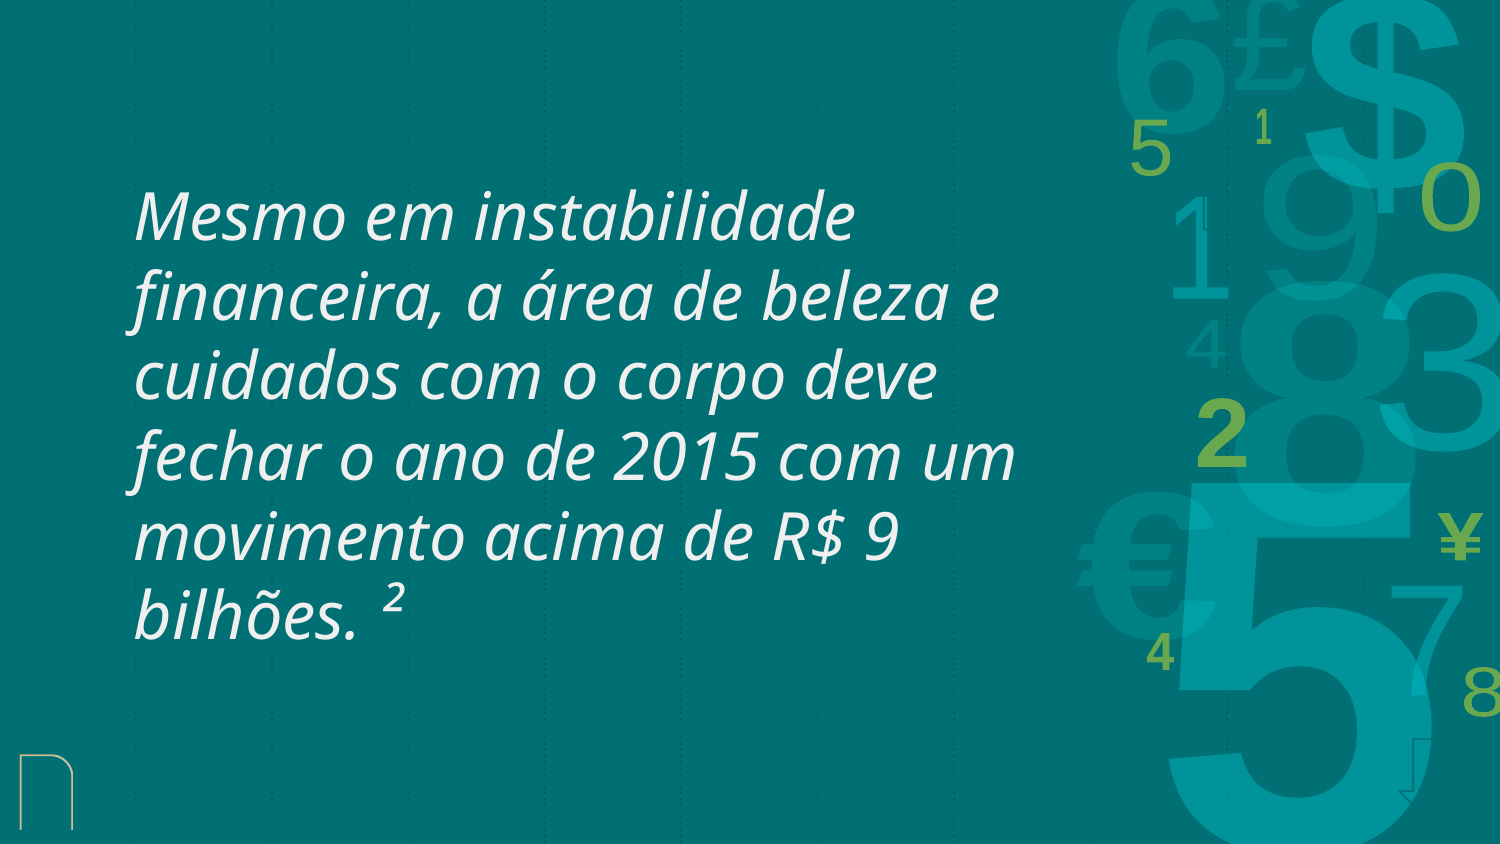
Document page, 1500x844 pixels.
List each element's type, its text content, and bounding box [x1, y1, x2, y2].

list Mesmo em instabilidade financeira, a área de beleza e cuidados com o corpo deve fechar o ano de 2015 com um movimento acima de R$ 9 bilhões. ² [118, 22, 1066, 805]
picture [0, 745, 93, 839]
